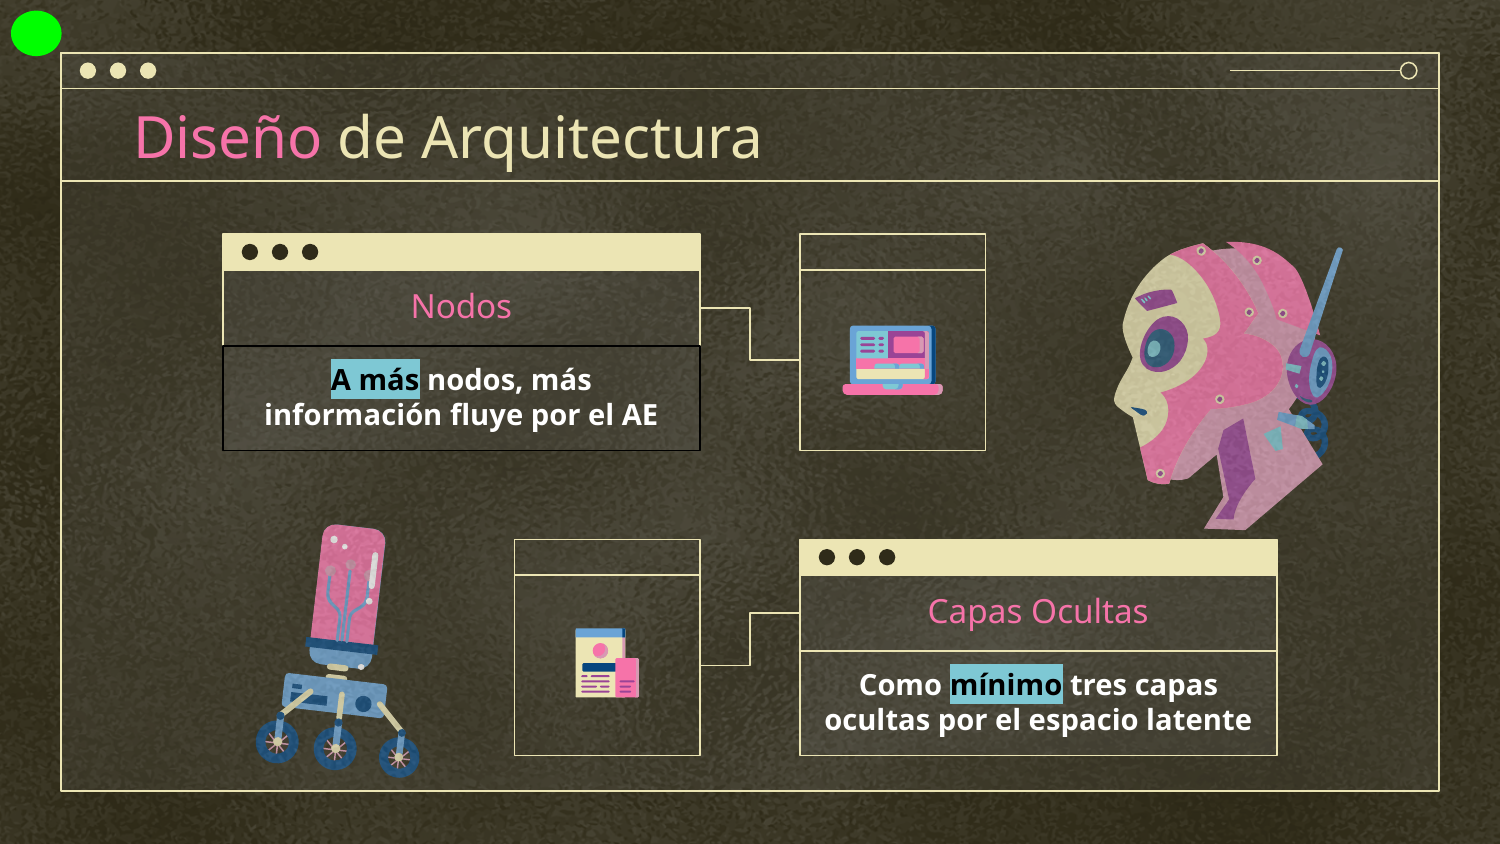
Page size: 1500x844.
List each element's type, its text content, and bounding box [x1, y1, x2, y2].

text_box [799, 539, 1278, 576]
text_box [575, 627, 640, 698]
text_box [514, 539, 701, 756]
text_box [10, 10, 62, 57]
subtitle Como mínimo tres capas ocultas por el espacio latente [799, 650, 1278, 756]
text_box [799, 233, 986, 451]
subtitle Nodos [222, 277, 701, 345]
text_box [699, 612, 801, 666]
subtitle A más nodos, más información fluye por el AE [222, 345, 701, 451]
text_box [222, 233, 701, 271]
title Diseño de Arquitectura [118, 88, 1382, 182]
subtitle Capas Ocultas [799, 583, 1278, 650]
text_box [842, 325, 943, 395]
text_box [699, 307, 801, 361]
